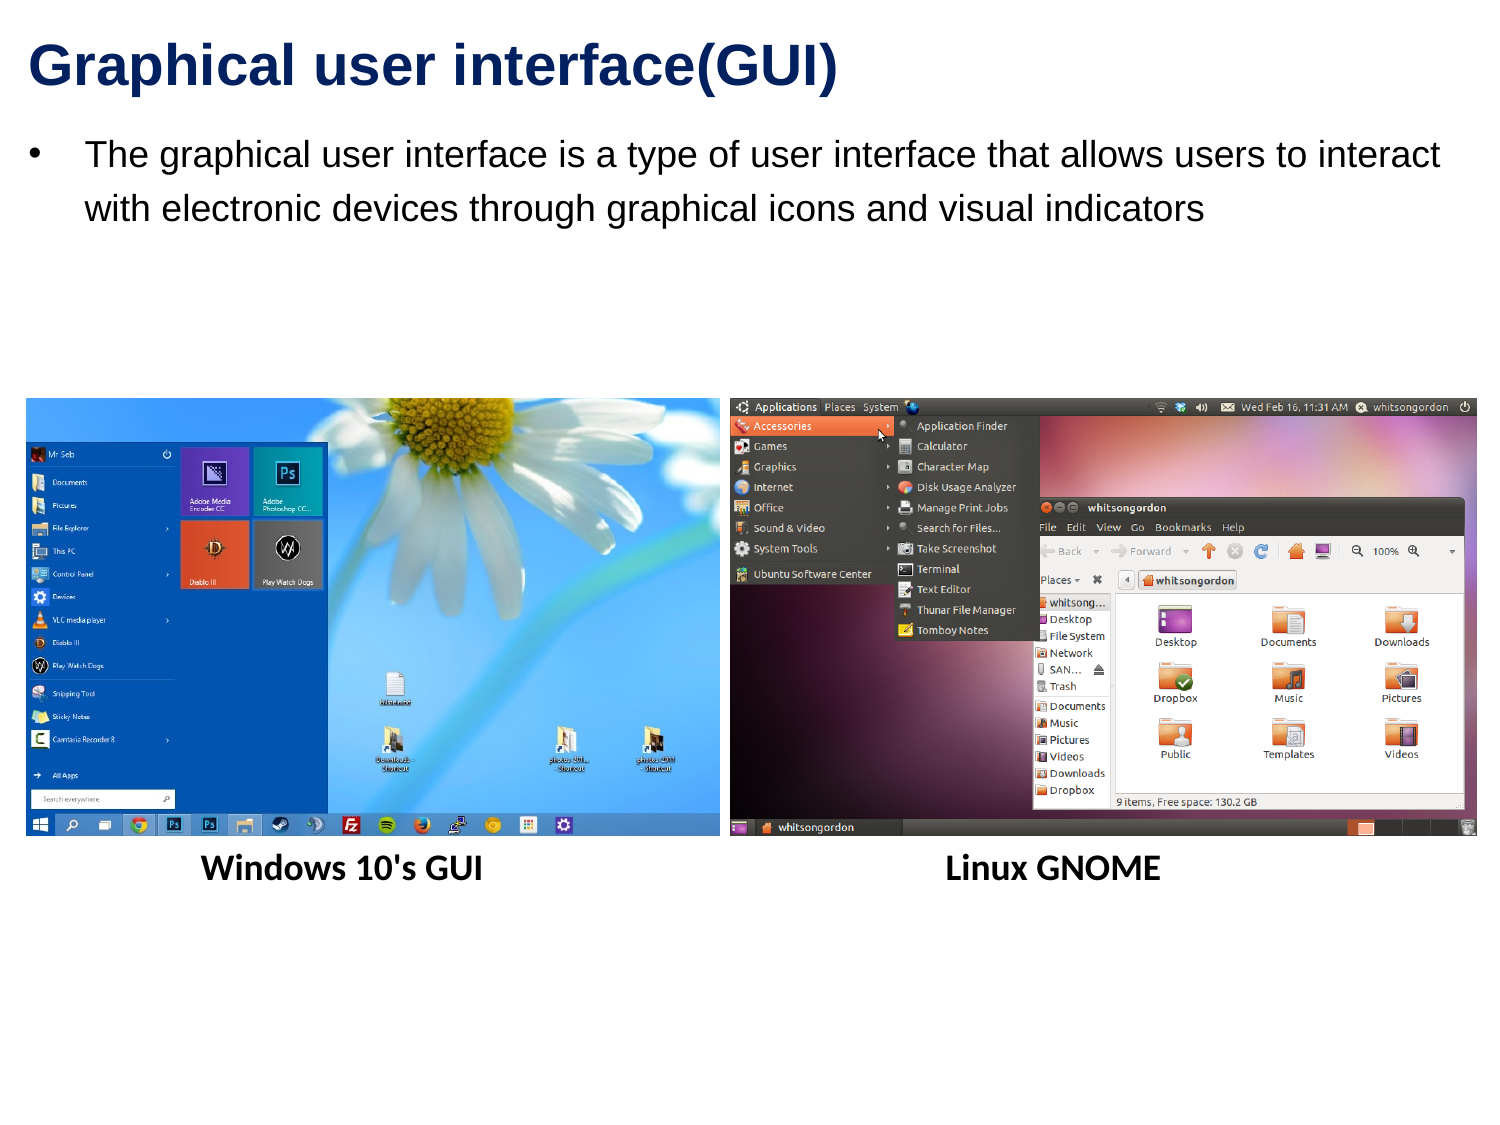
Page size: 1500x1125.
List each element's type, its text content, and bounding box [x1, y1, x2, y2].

text_box Graphical user interface(GUI) [13, 20, 1203, 105]
text_box Linux GNOME [930, 836, 1177, 896]
text_box Windows 10's GUI [185, 836, 499, 896]
text_box The graphical user interface is a type of user interface that allows users to interact with electronic devices through graphical icons and visual indicators [13, 113, 1477, 236]
picture [730, 398, 1477, 836]
picture [26, 398, 720, 836]
